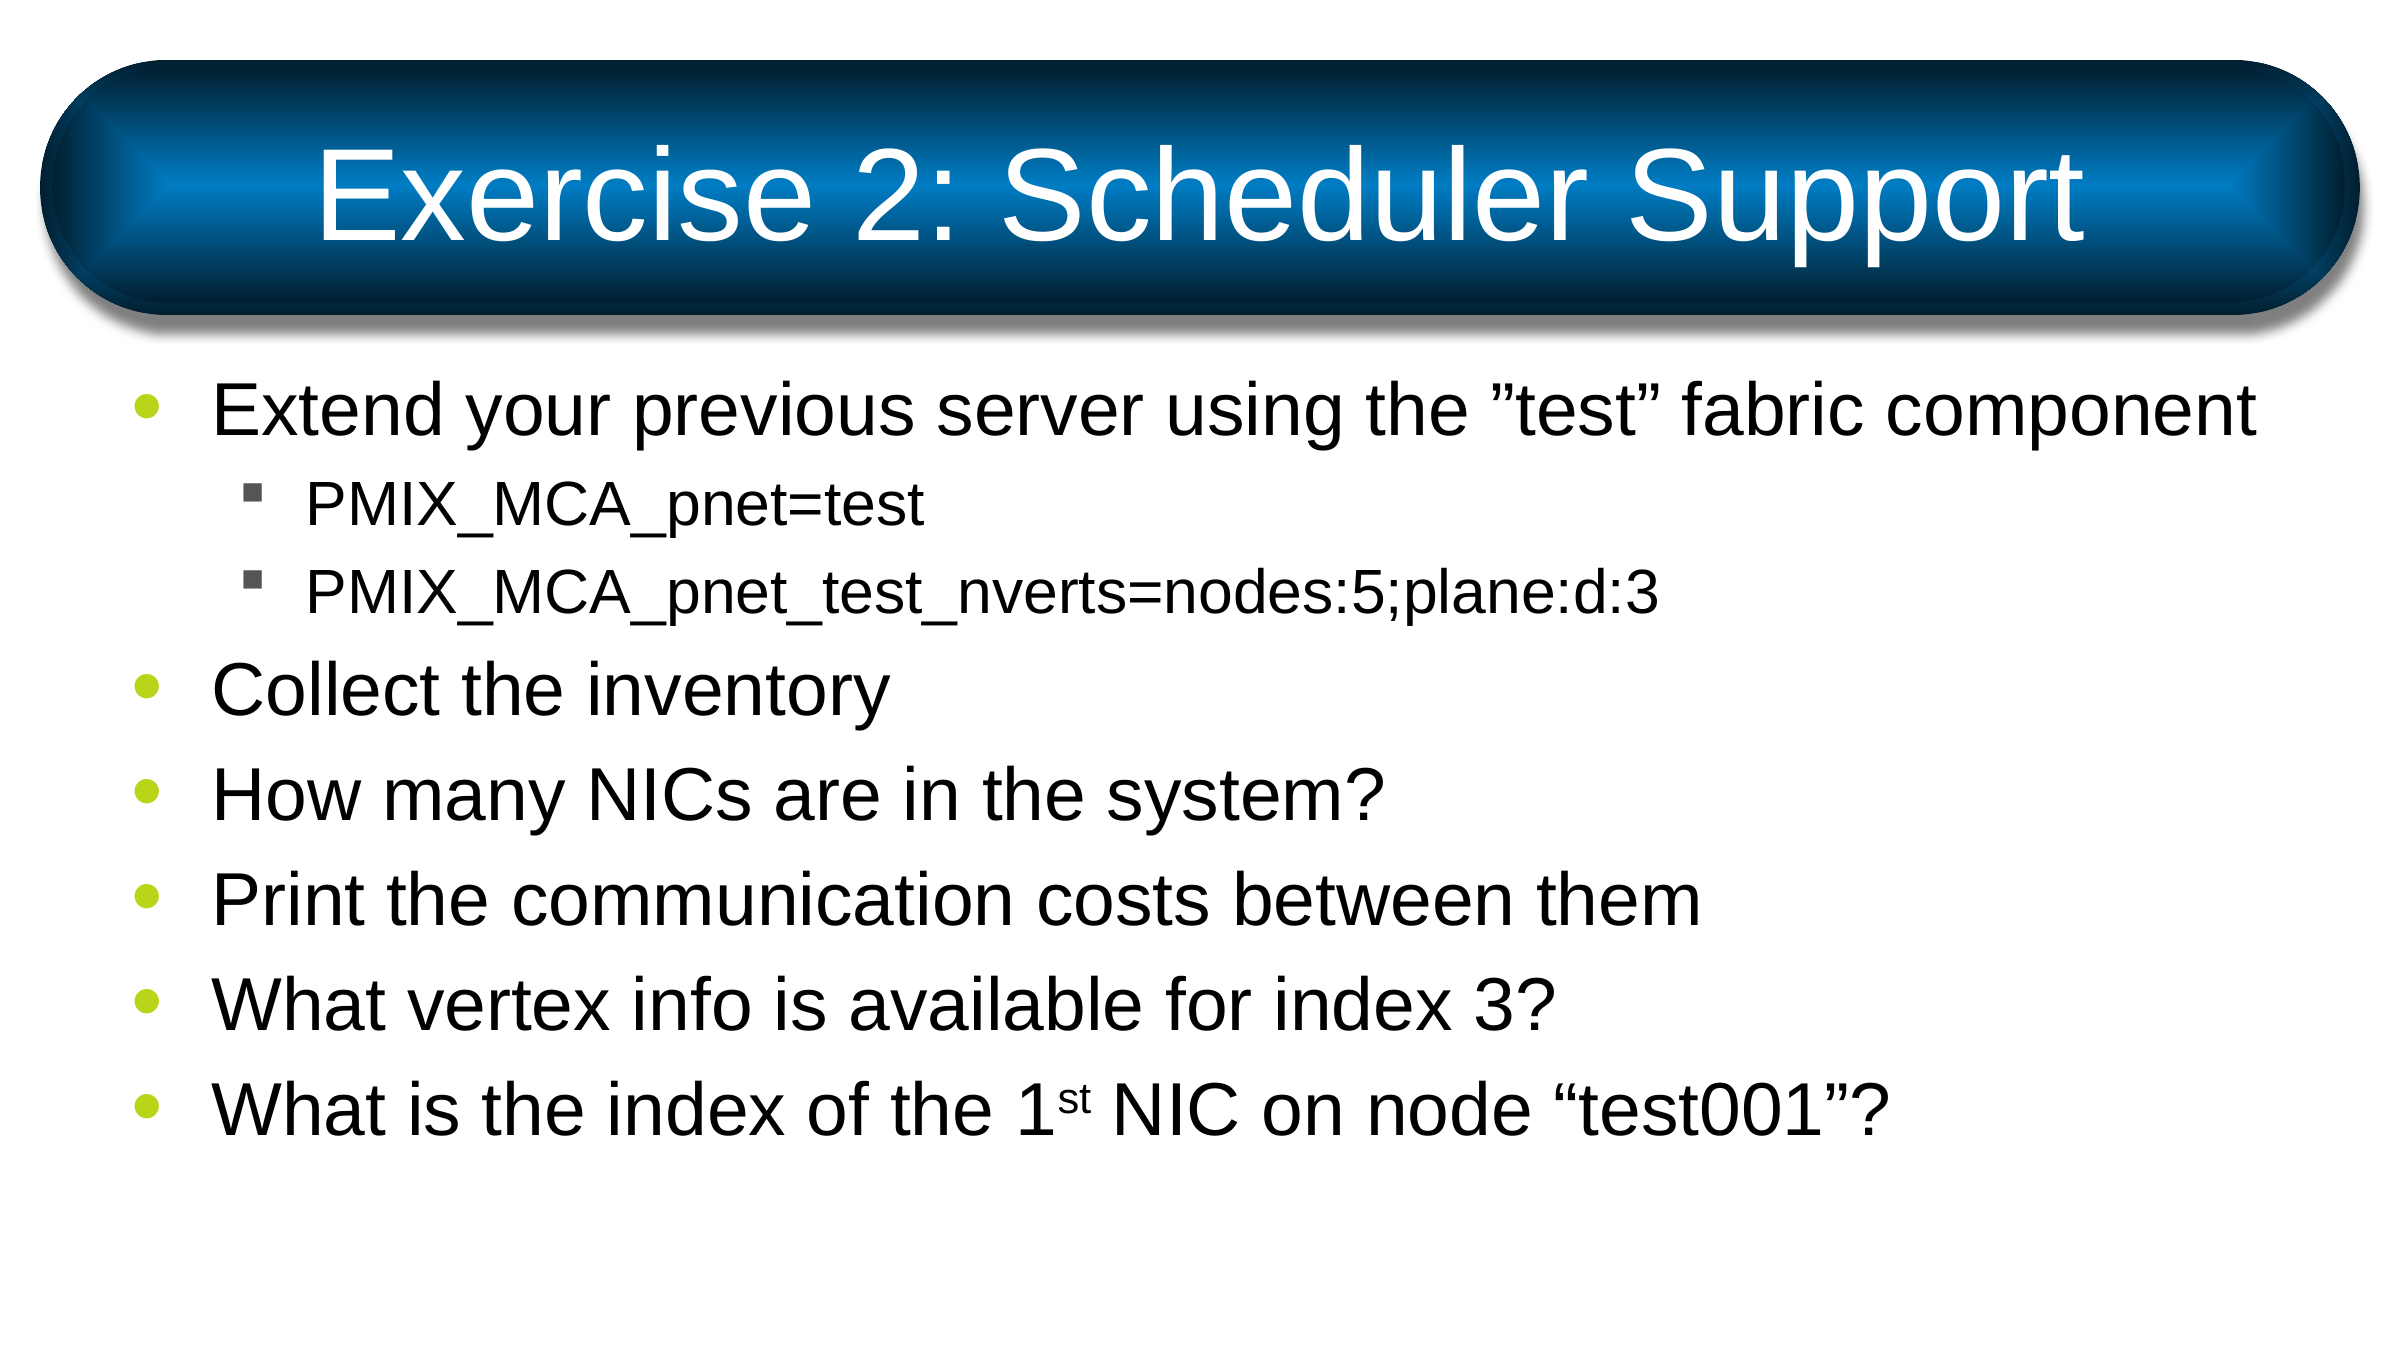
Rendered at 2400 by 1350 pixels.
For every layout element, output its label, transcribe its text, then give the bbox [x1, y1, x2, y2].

title Exercise 2: Scheduler Support [179, 75, 2221, 300]
list Extend your previous server using the ”test” fabric component PMIX_MCA_pnet=test PMIX_MCA_pnet_test_nverts=nodes:5;plane:d:3 Collect the inventory How many NICs are in the system? Print the communication costs between them What vertex info is available for index 3? What is the index of the 1st NIC on node “test001”? [109, 350, 2291, 1310]
